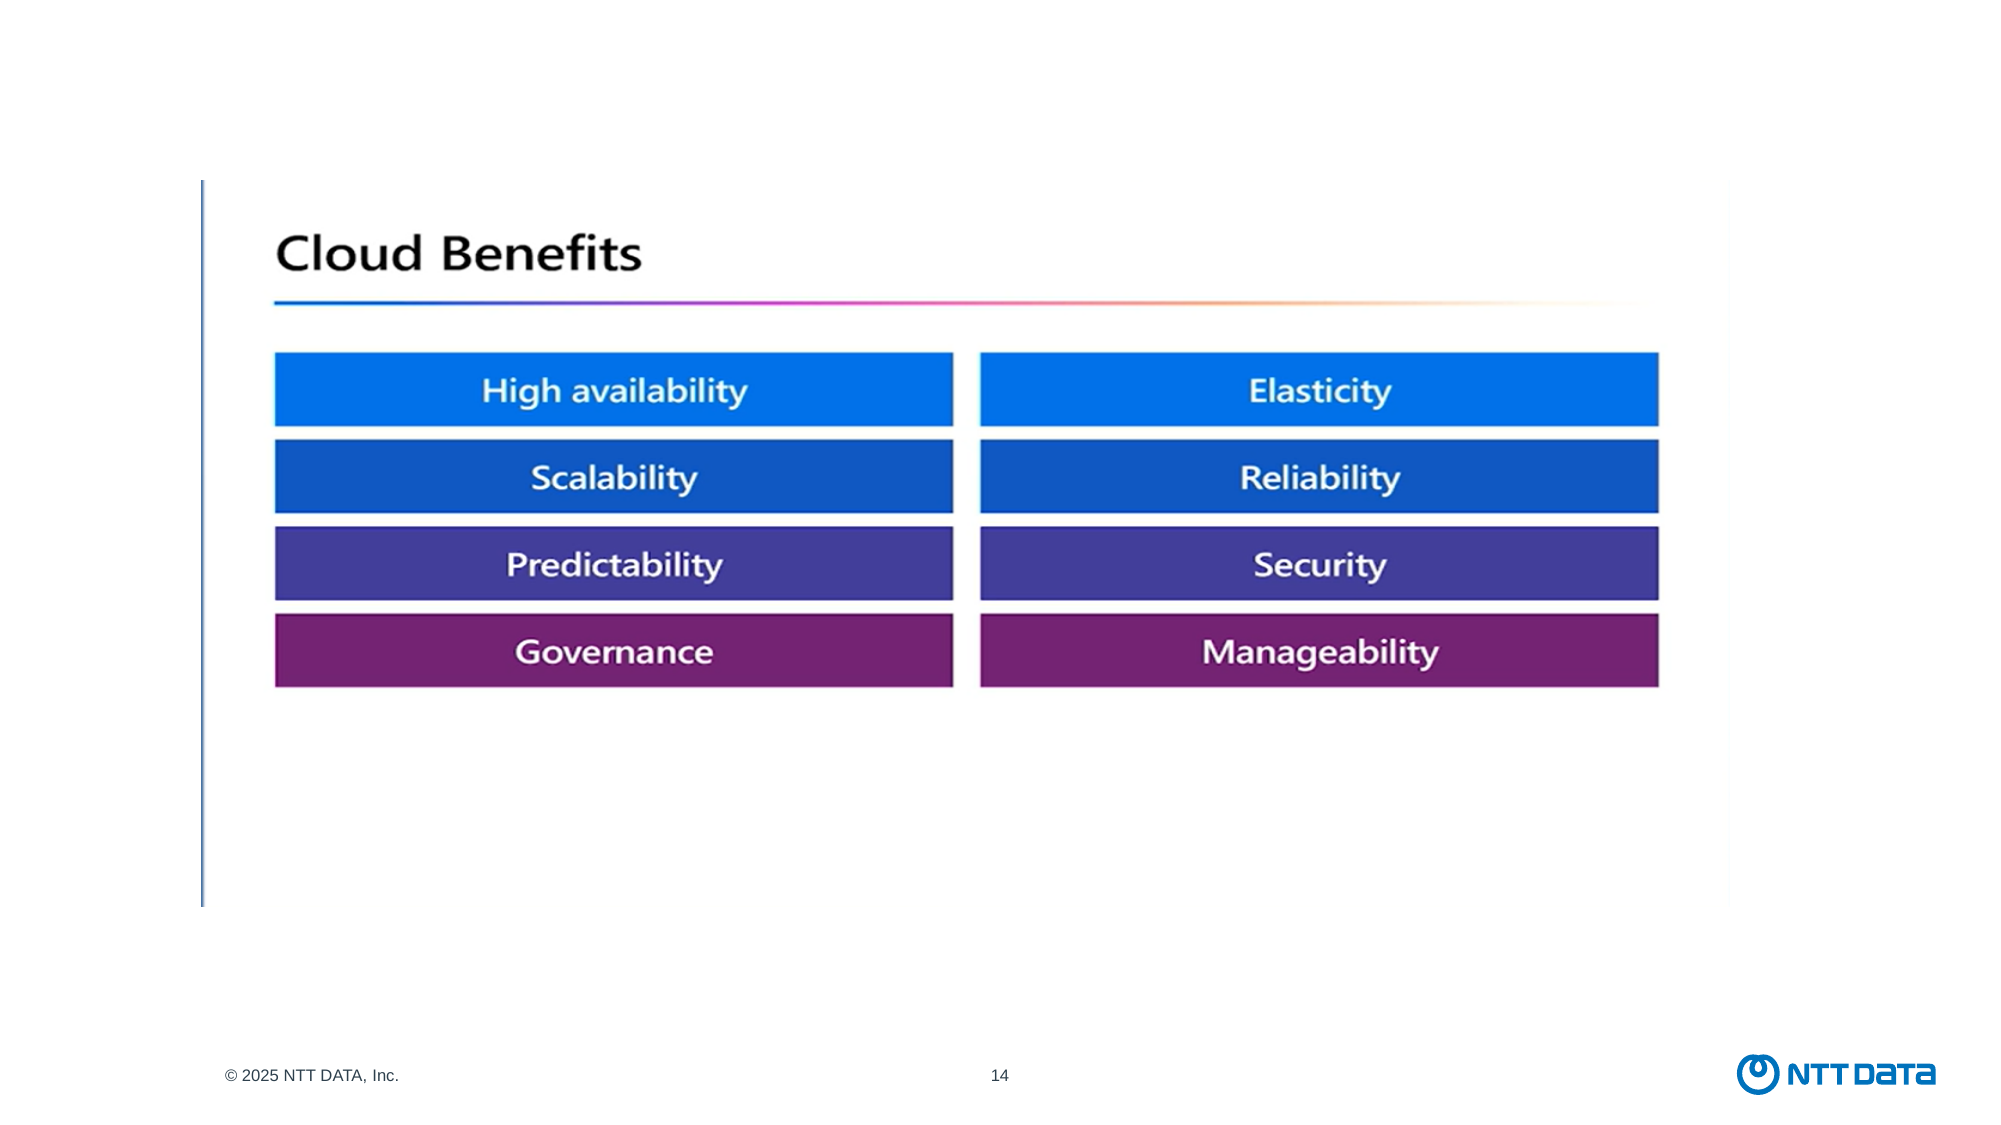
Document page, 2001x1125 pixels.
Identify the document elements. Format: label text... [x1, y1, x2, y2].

slide_number 14 [912, 1050, 1088, 1101]
footer © 2025 NTT DATA, Inc. [225, 1050, 901, 1101]
picture [201, 180, 1730, 907]
